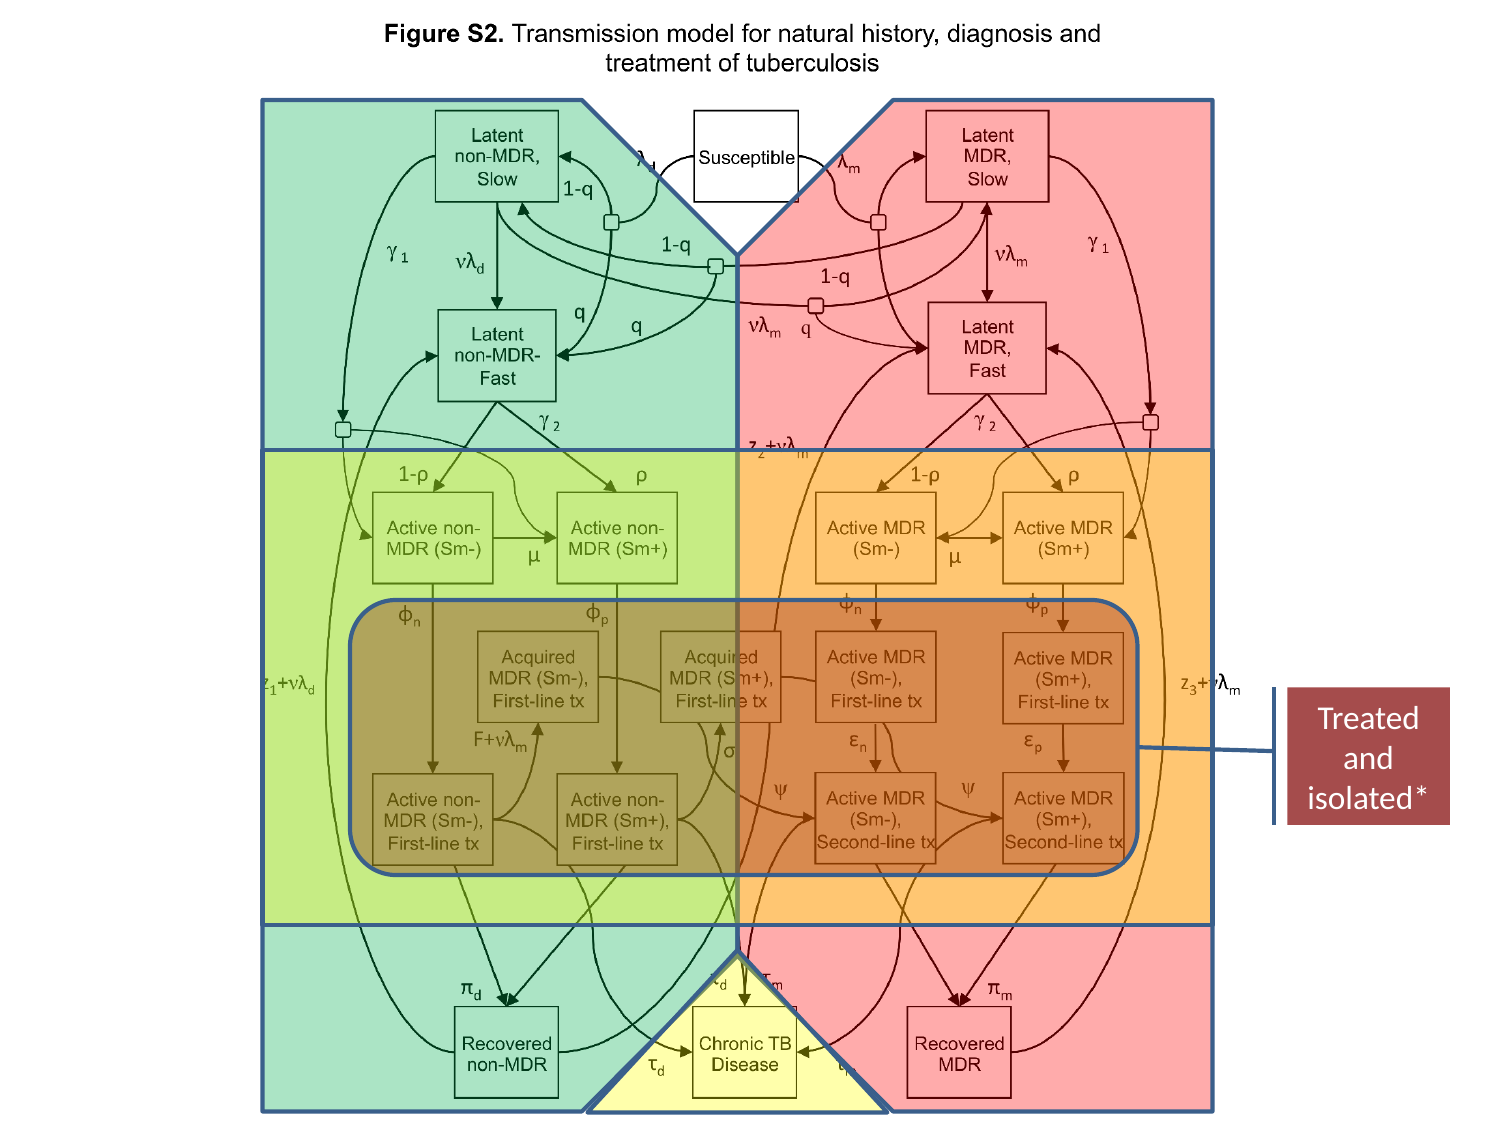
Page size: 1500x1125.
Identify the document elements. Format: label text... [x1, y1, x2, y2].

picture [247, 13, 1253, 1112]
text_box Treated and isolated* [1287, 687, 1450, 825]
text_box Treated and isolated* [1257, 687, 1276, 825]
